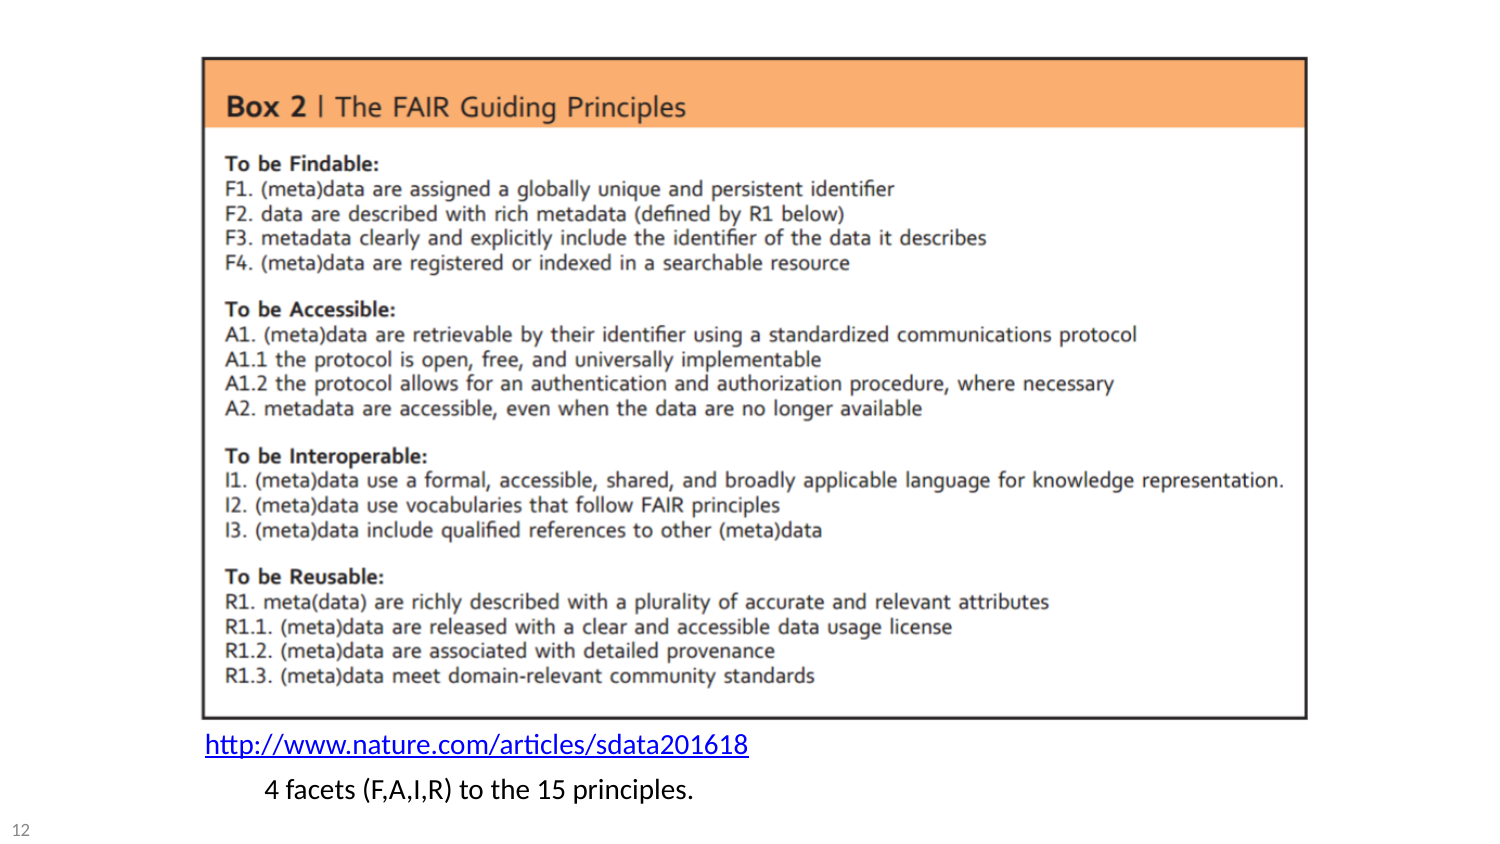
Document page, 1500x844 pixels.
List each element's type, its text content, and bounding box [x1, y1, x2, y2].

text_box http://www.nature.com/articles/sdata201618 [193, 740, 835, 765]
text_box 4 facets (F,A,I,R) to the 15 principles. [253, 764, 928, 811]
slide_number ‹#› [0, 815, 350, 843]
picture [193, 46, 1323, 732]
